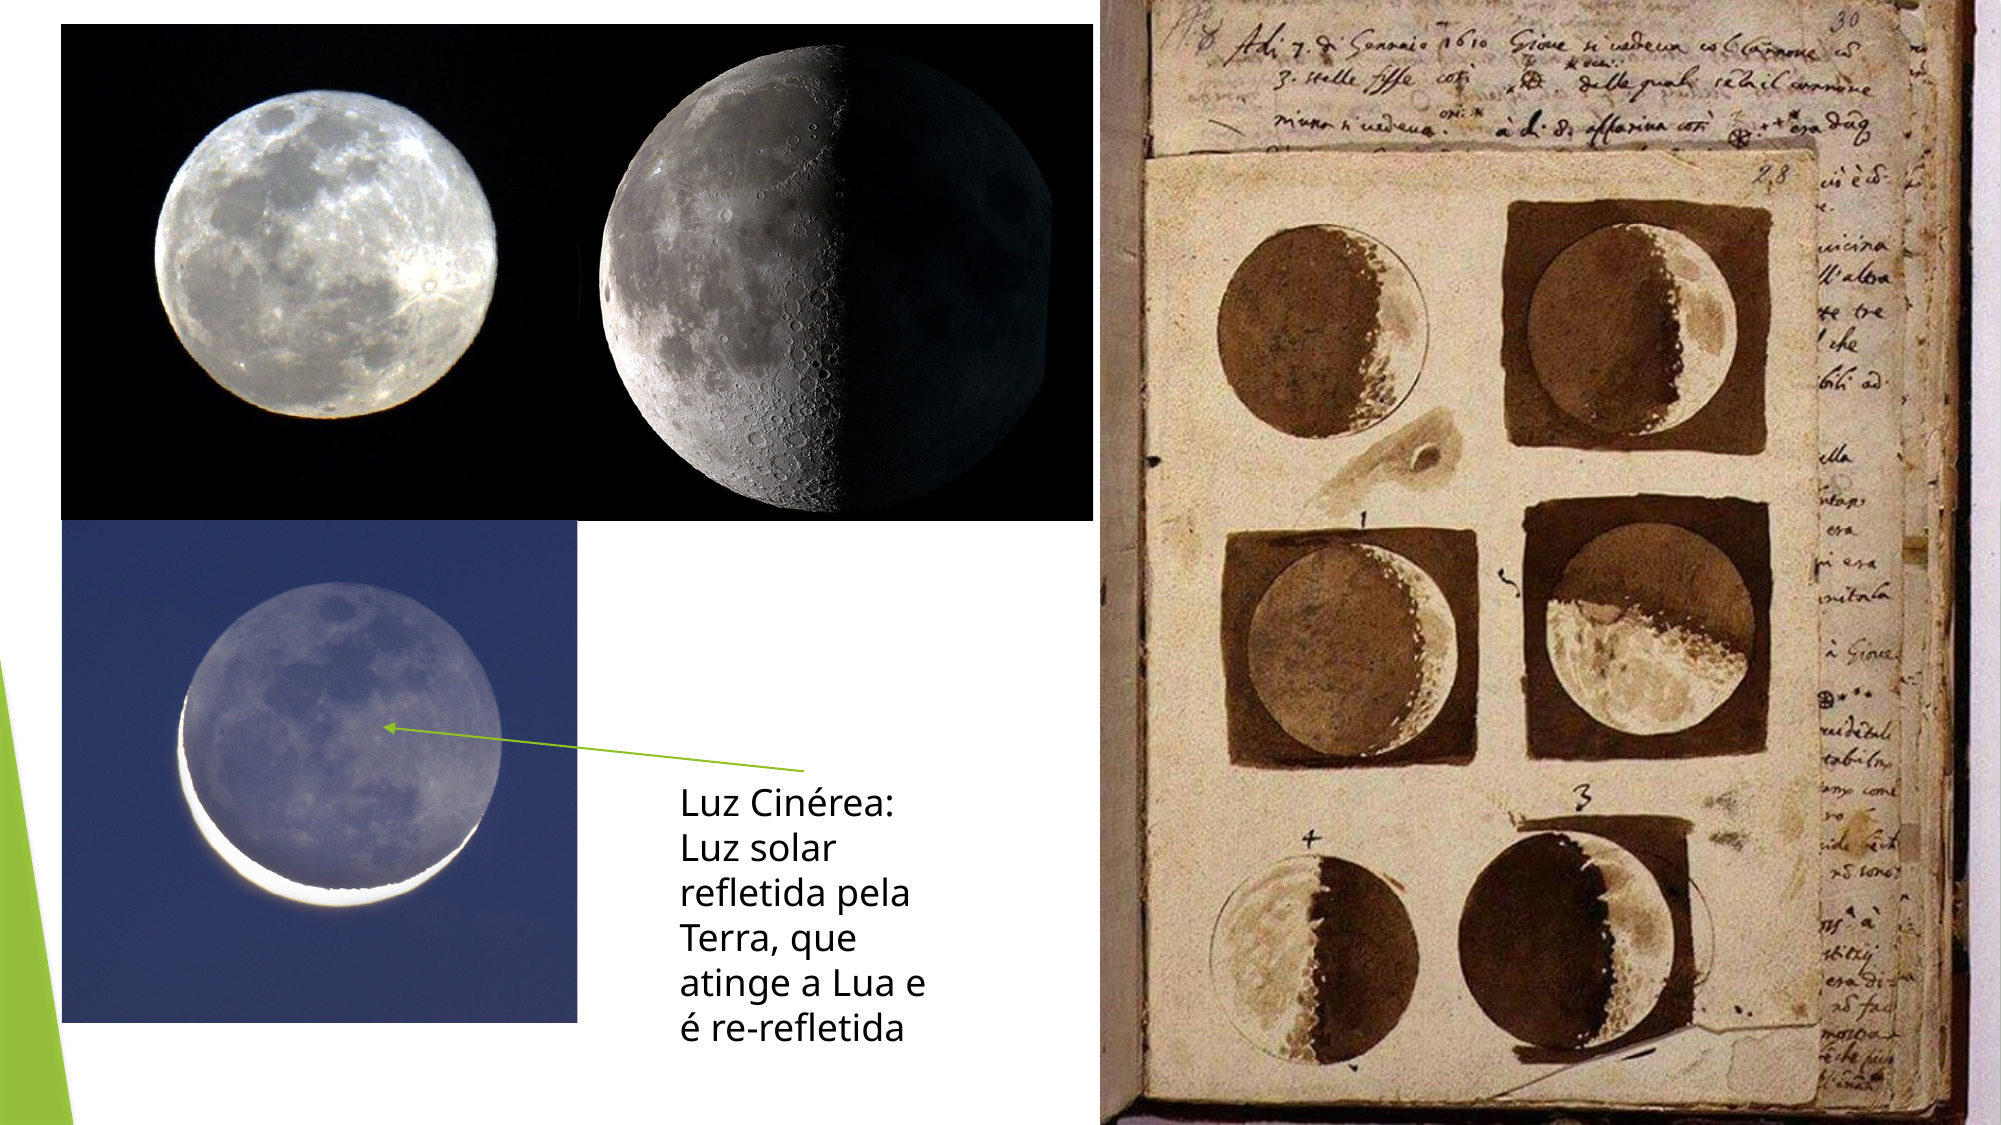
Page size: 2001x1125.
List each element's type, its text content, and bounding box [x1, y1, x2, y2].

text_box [382, 726, 805, 772]
text_box Luz Cinérea: Luz solar refletida pela Terra, que atinge a Lua e é re-refletida [664, 771, 943, 1056]
picture [1099, 0, 2000, 1125]
picture [61, 24, 1094, 1023]
